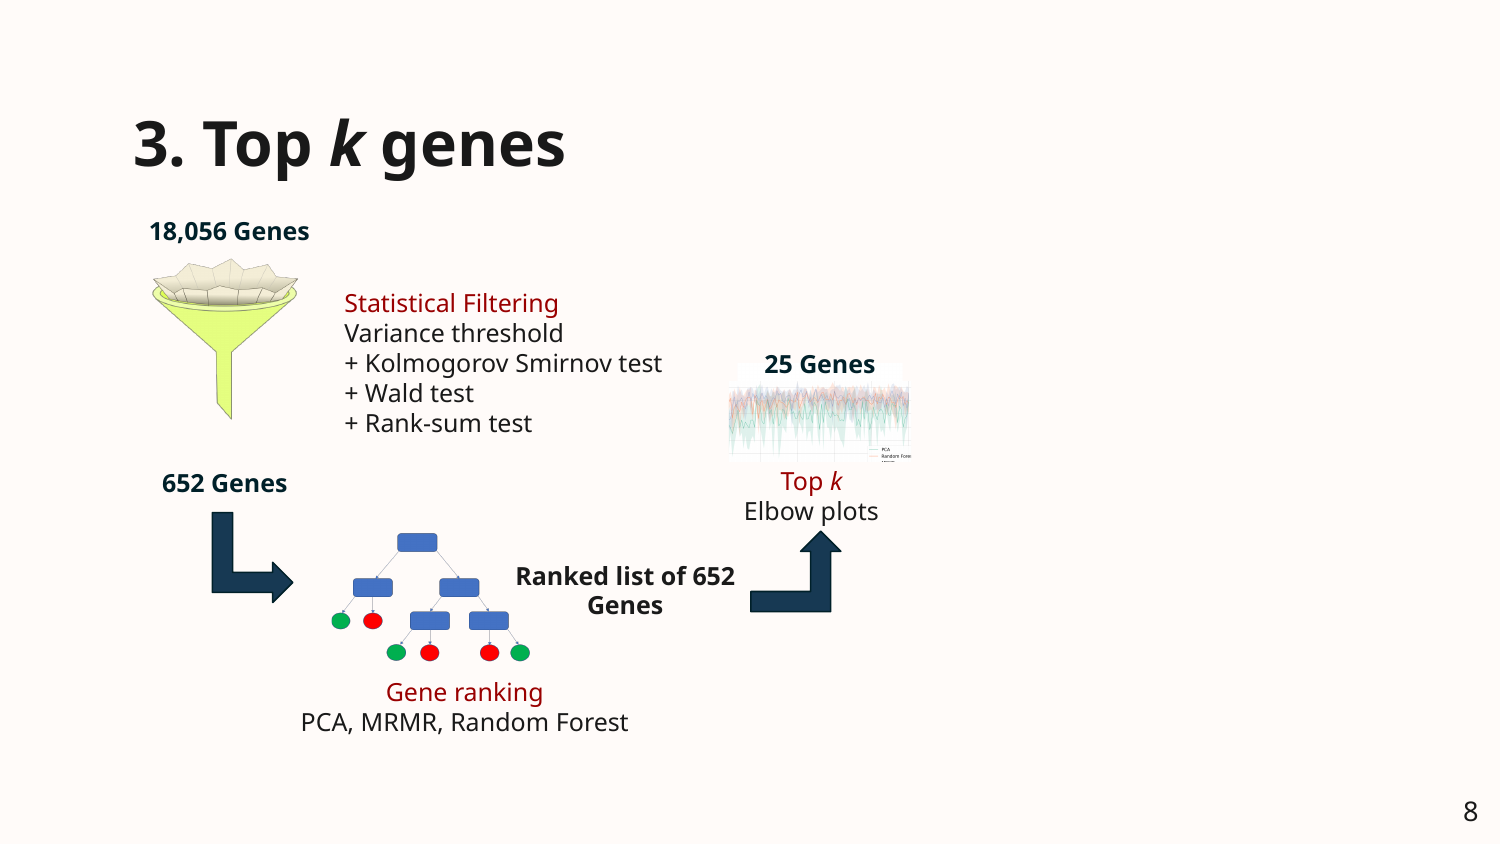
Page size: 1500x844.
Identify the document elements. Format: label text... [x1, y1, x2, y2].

text_box [212, 512, 293, 603]
text_box 25 Genes [737, 333, 903, 362]
text_box 18,056 Genes [133, 200, 378, 261]
title 3. Top k genes [118, 88, 1382, 183]
text_box 652 Genes [133, 452, 317, 512]
text_box Statistical Filtering Variance threshold + Kolmogorov Smirnov test + Wald test + Rank-sum test [337, 272, 703, 408]
text_box Top k Elbow plots [672, 450, 952, 545]
picture [331, 512, 532, 669]
picture [117, 246, 332, 432]
text_box Gene ranking PCA, MRMR, Random Forest [278, 661, 652, 727]
slide_number ‹#› [1403, 779, 1494, 844]
text_box [750, 545, 841, 612]
picture [728, 362, 912, 463]
text_box Ranked list of 652 Genes [536, 544, 775, 635]
